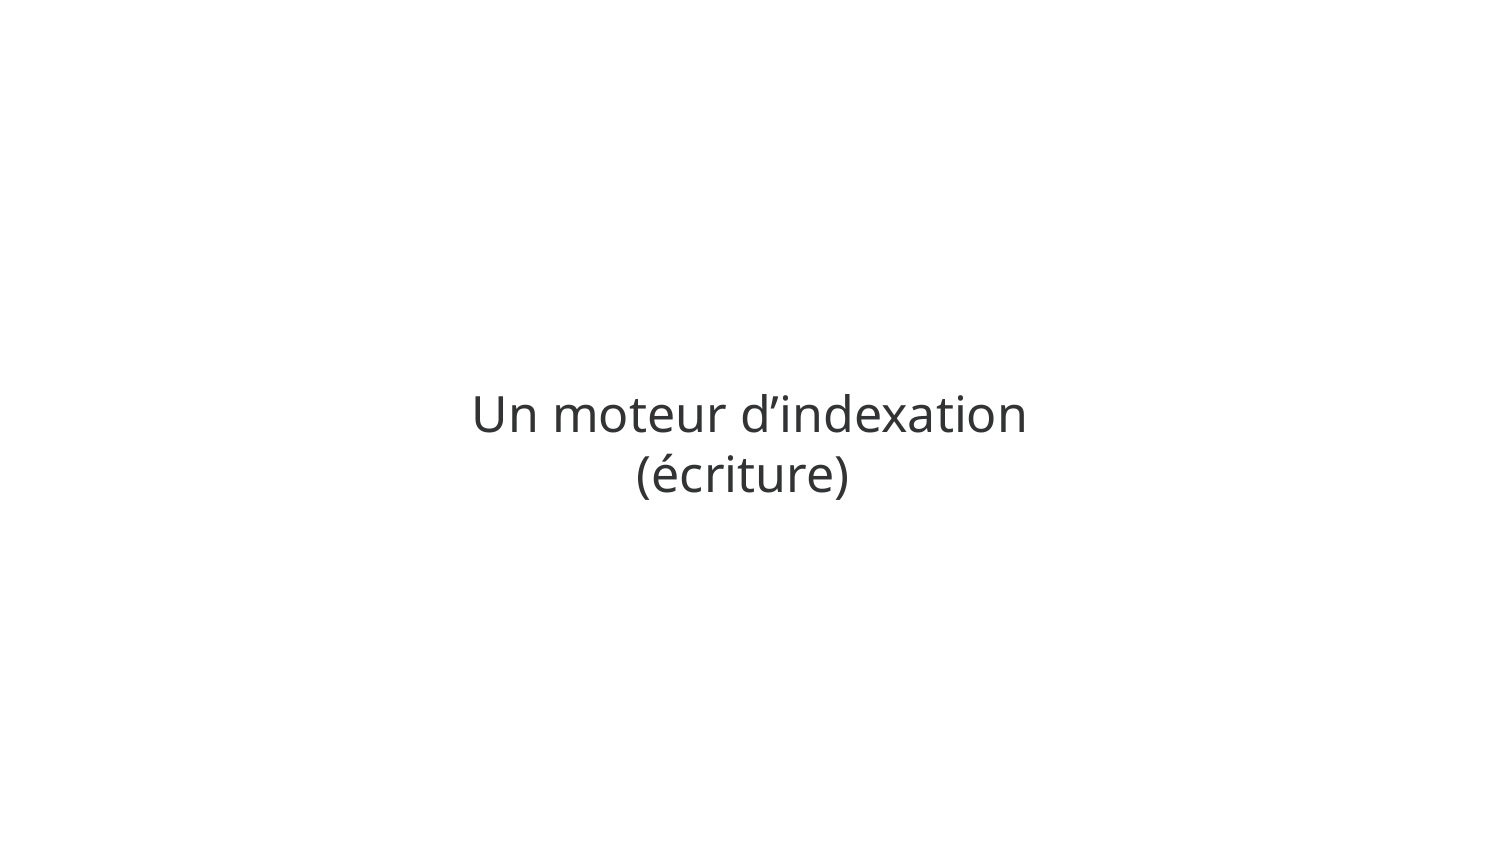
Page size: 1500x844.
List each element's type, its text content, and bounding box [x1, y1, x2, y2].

text_box Un moteur d’indexation (écriture) [352, 374, 1148, 470]
